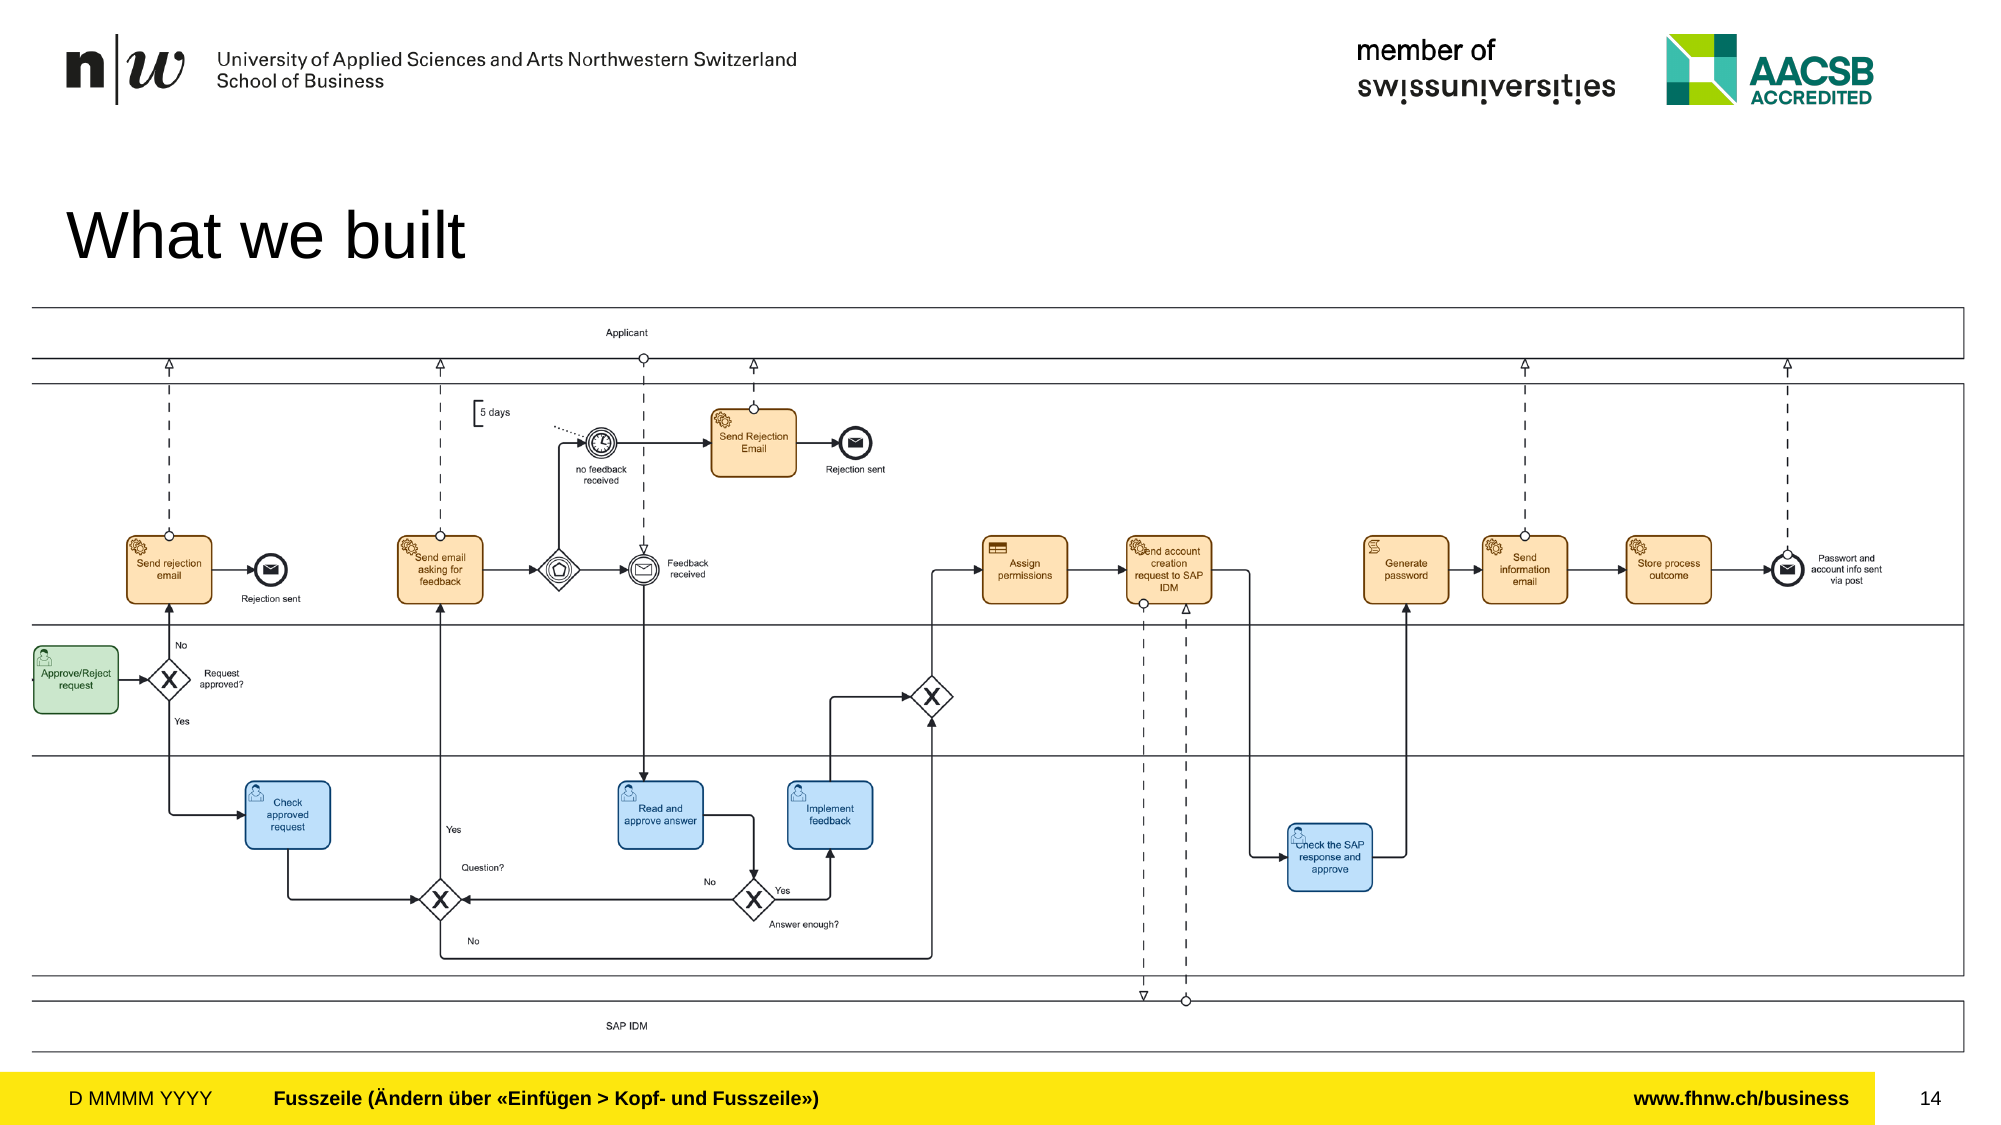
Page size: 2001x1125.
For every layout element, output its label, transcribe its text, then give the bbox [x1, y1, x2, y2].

picture [62, 34, 800, 105]
slide_number D MMMM YYYY [68, 1086, 264, 1110]
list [31, 303, 1968, 1056]
footer Fusszeile (Ändern über «Einfügen > Kopf- und Fusszeile») [273, 1086, 1603, 1110]
picture [1356, 34, 1615, 105]
picture [1666, 34, 1874, 105]
slide_number 14 [1880, 1086, 1942, 1110]
title What we built [66, 191, 1874, 273]
